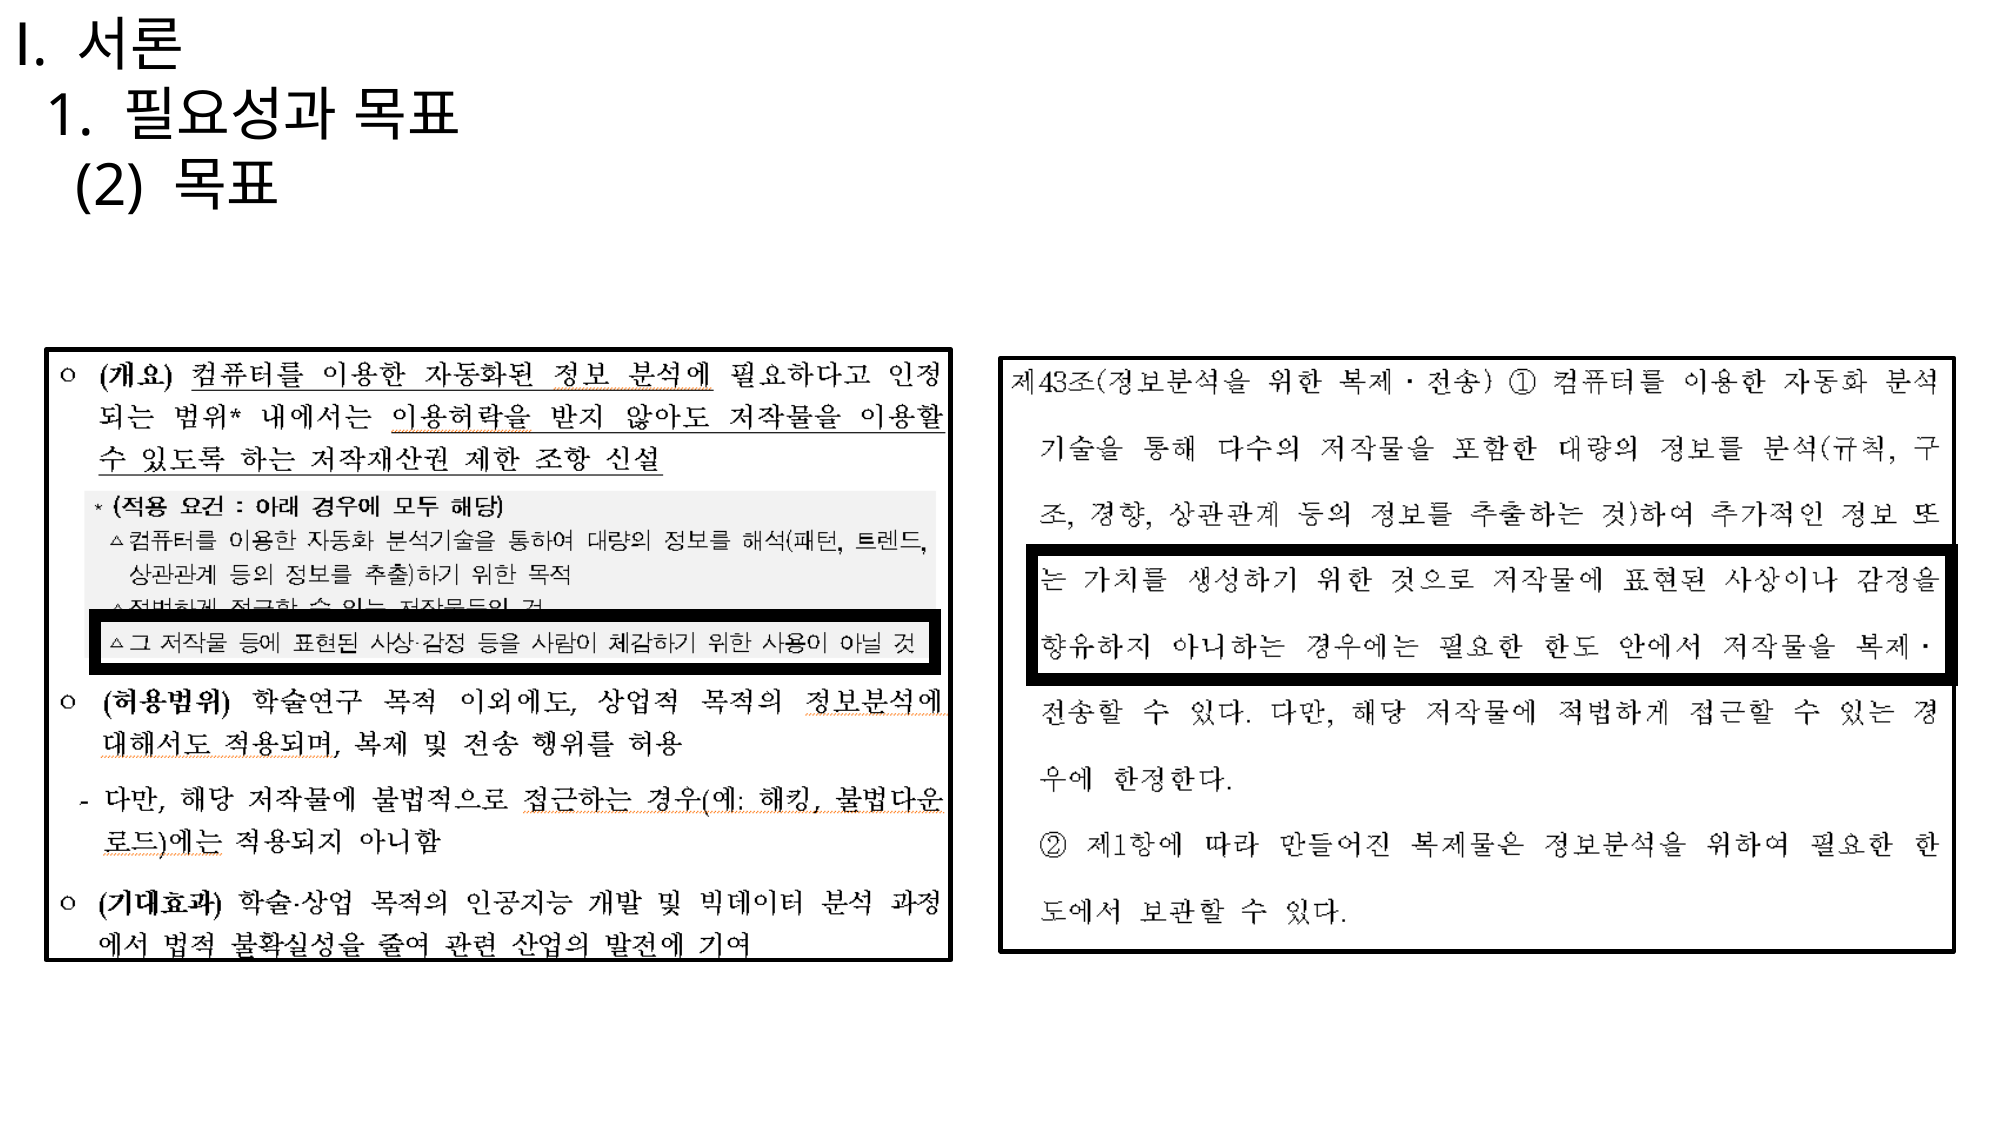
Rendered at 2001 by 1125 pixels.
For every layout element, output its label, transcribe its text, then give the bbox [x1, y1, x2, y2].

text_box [1003, 360, 1952, 949]
text_box Ⅰ. 서론 1. 필요성과 목표 (2) 목표 [0, 0, 2000, 225]
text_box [48, 351, 949, 958]
